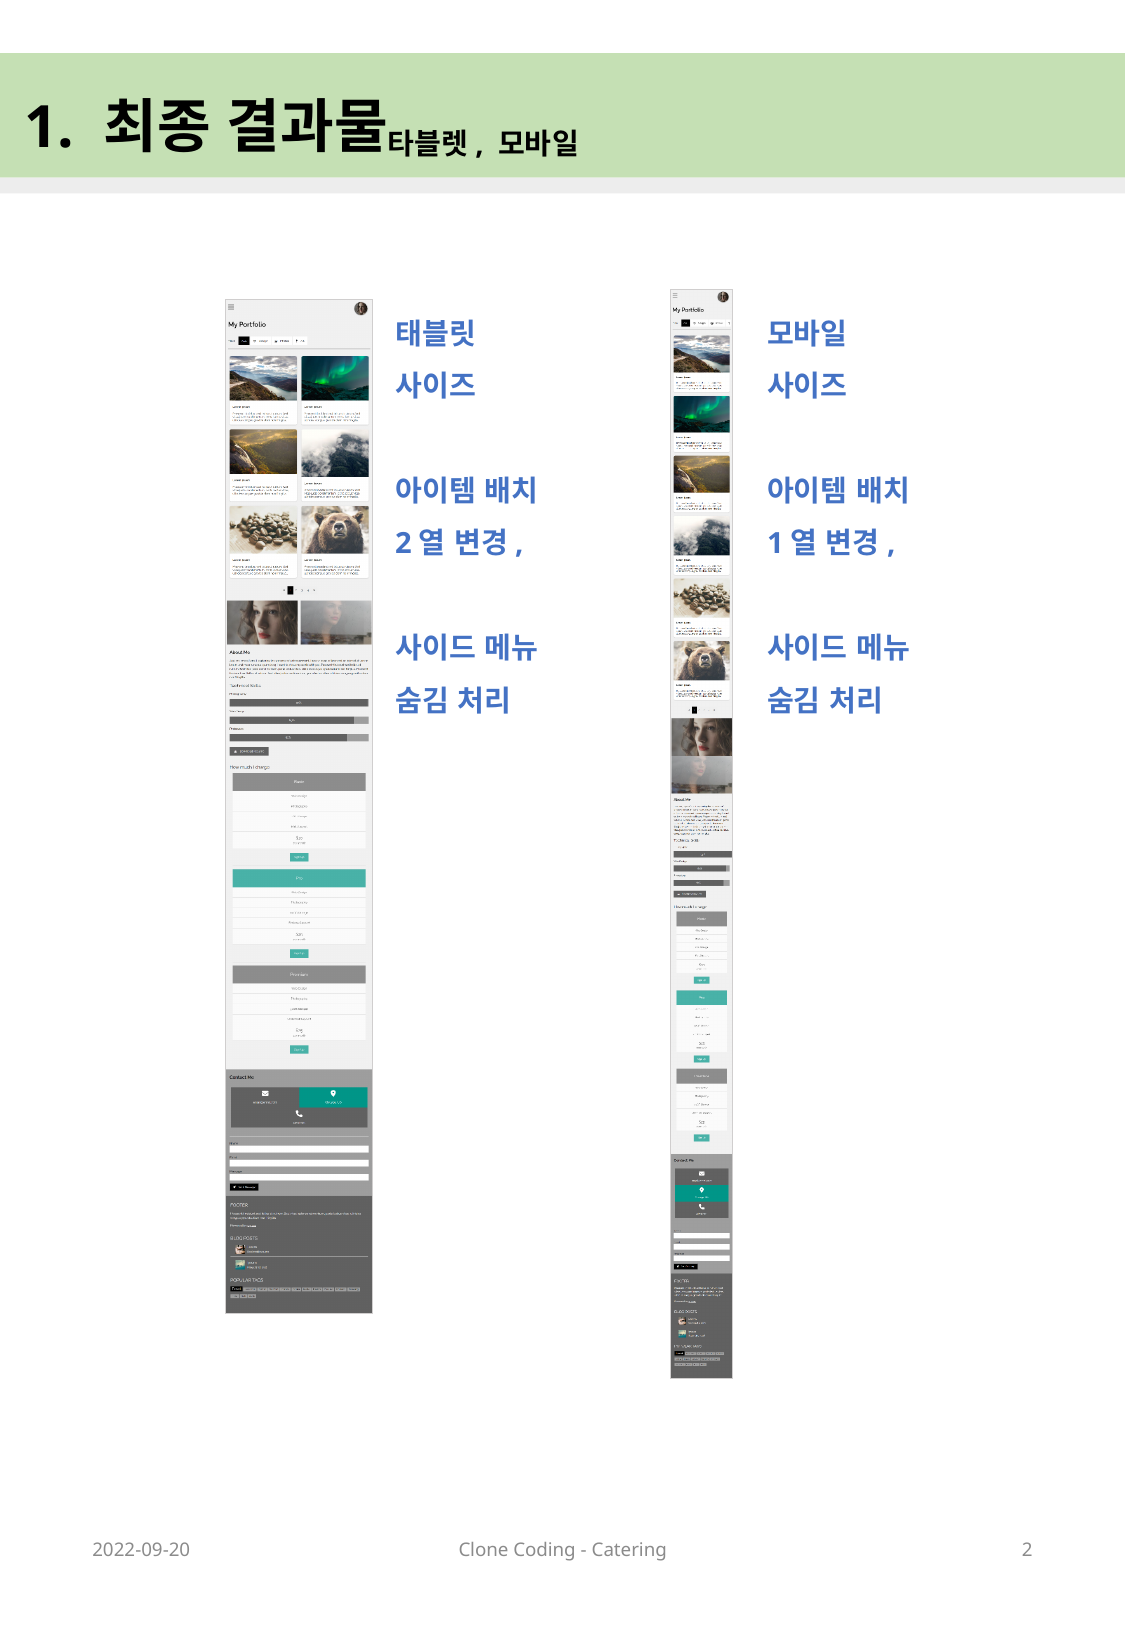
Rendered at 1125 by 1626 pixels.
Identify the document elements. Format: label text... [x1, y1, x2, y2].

text_box 태블릿 사이즈 아이템 배치 2열 변경, 사이드 메뉴 숨김 처리 [380, 290, 578, 725]
slide_number 2 [794, 1506, 1048, 1593]
footer Clone Coding - Catering [372, 1506, 753, 1593]
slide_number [77, 1506, 331, 1593]
picture [670, 289, 733, 1379]
text_box 모바일 사이즈 아이템 배치 1열 변경, 사이드 메뉴 숨김 처리 [752, 290, 950, 725]
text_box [0, 53, 1125, 194]
picture [225, 299, 373, 1314]
